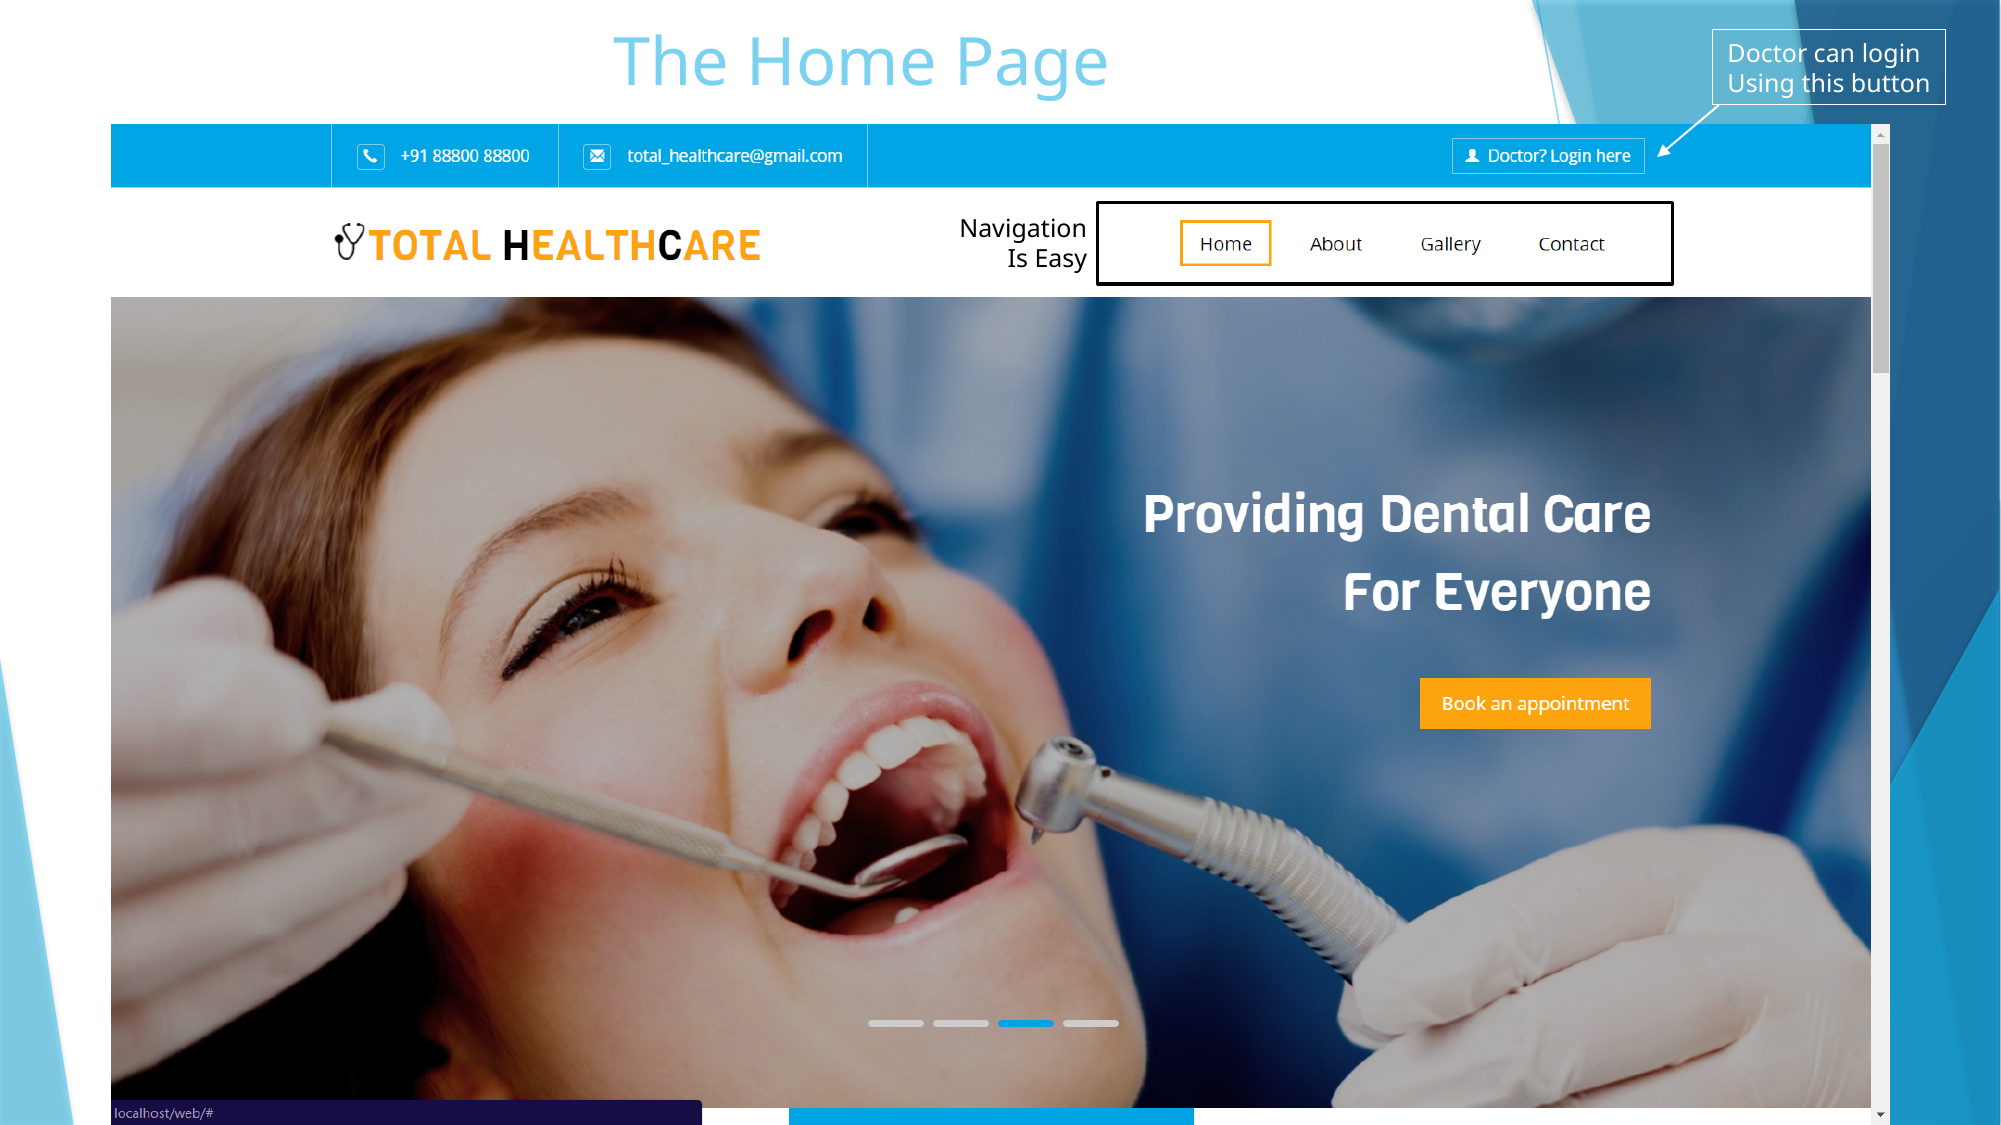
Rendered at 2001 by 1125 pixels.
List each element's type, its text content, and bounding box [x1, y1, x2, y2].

title The Home Page [598, 11, 1170, 123]
picture [1613, 153, 1618, 161]
picture [364, 150, 376, 162]
picture [591, 150, 604, 161]
picture [110, 124, 1890, 1125]
text_box Doctor can login Using this button [1712, 29, 1946, 105]
picture [1467, 150, 1478, 161]
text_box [1656, 104, 1720, 158]
